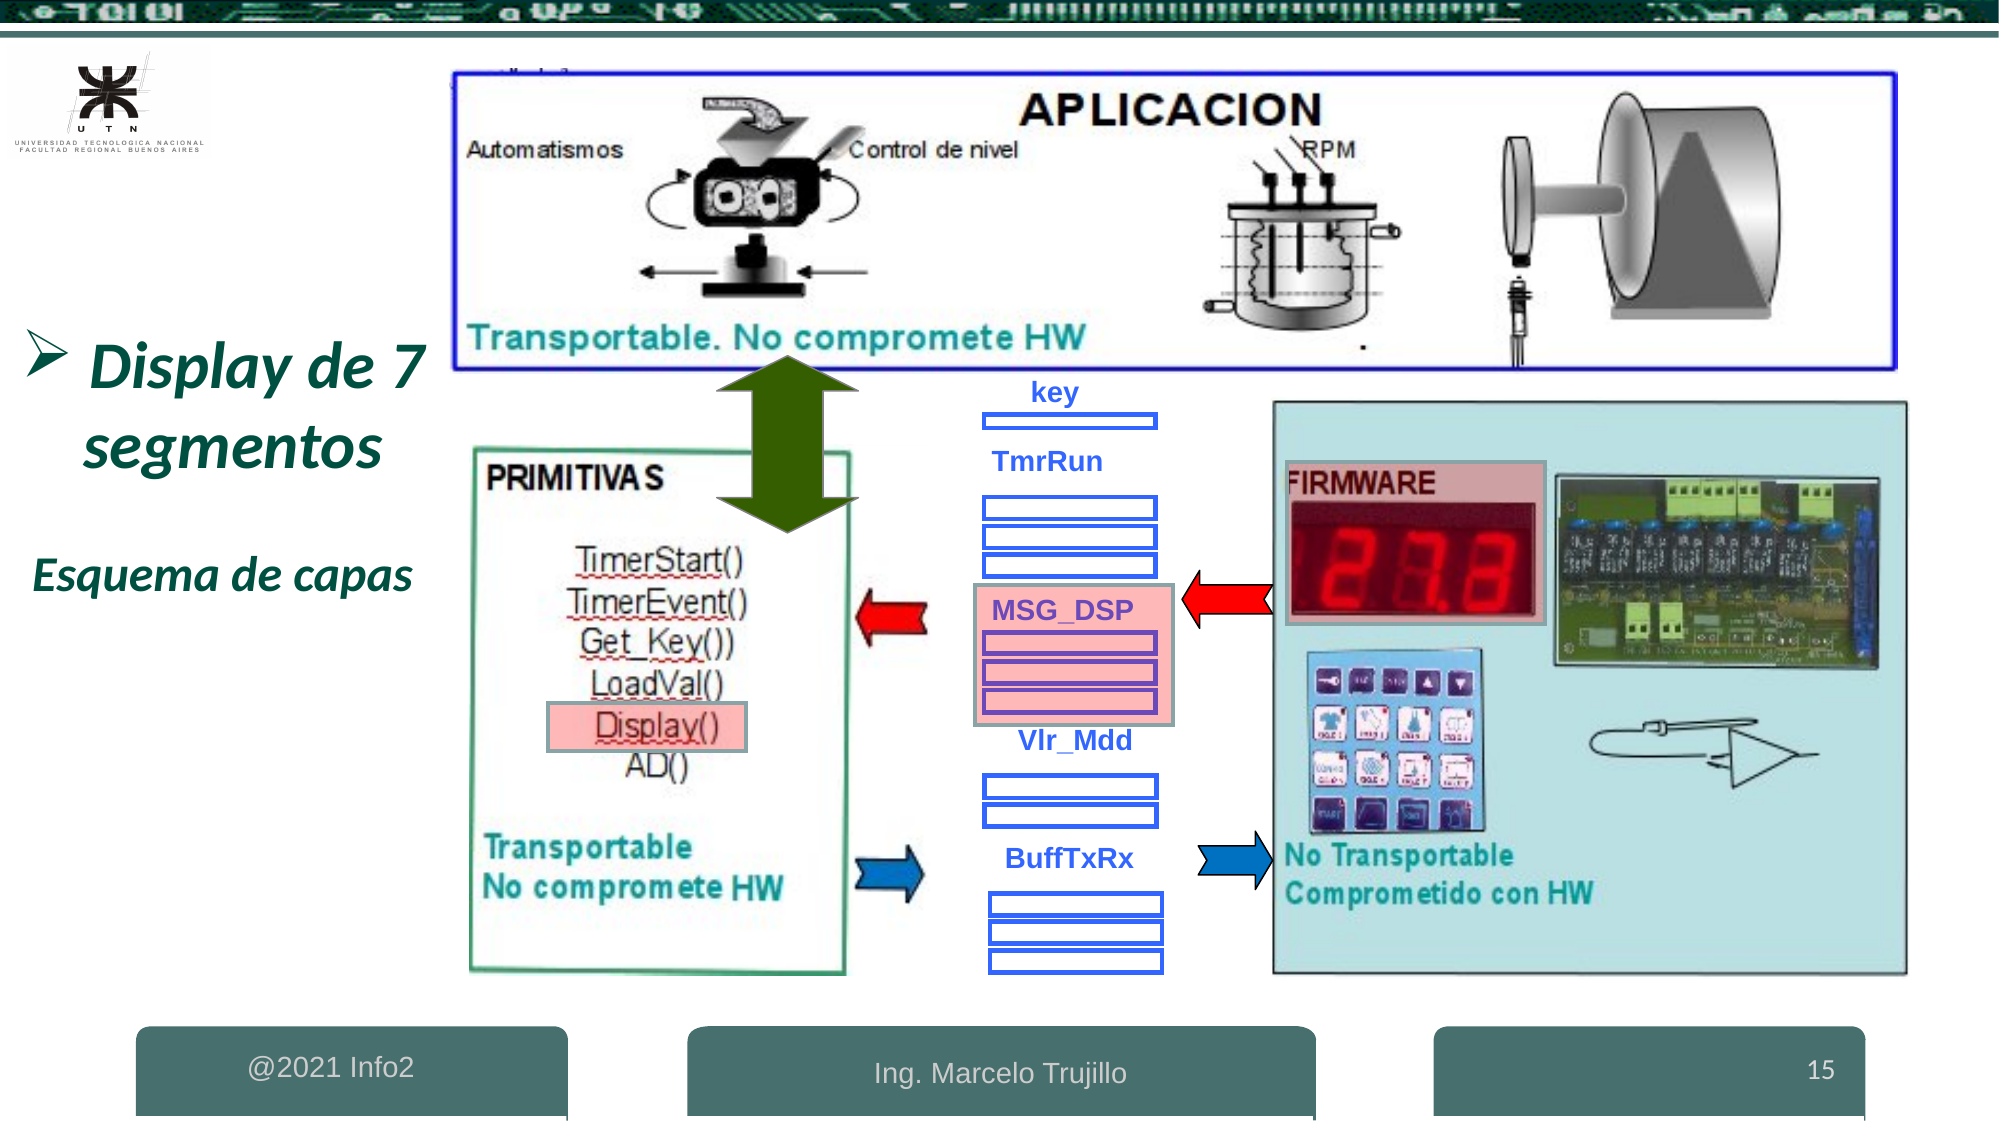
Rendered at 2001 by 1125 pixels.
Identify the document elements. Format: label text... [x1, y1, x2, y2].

text_box Display de 7 segmentos Esquema de capas [0, 314, 446, 610]
text_box [716, 374, 859, 444]
picture [1271, 397, 1910, 979]
picture [684, 1116, 1313, 1124]
text_box Ing. Marcelo Trujillo [722, 1050, 1280, 1098]
picture [1432, 1116, 1864, 1124]
text_box @2021 Info2 [246, 1052, 454, 1103]
picture [134, 1116, 567, 1124]
picture [449, 68, 1898, 374]
text_box 15 [1791, 1037, 1853, 1098]
picture [7, 44, 211, 159]
picture [469, 444, 930, 976]
picture [0, 0, 1999, 31]
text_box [976, 365, 1273, 973]
